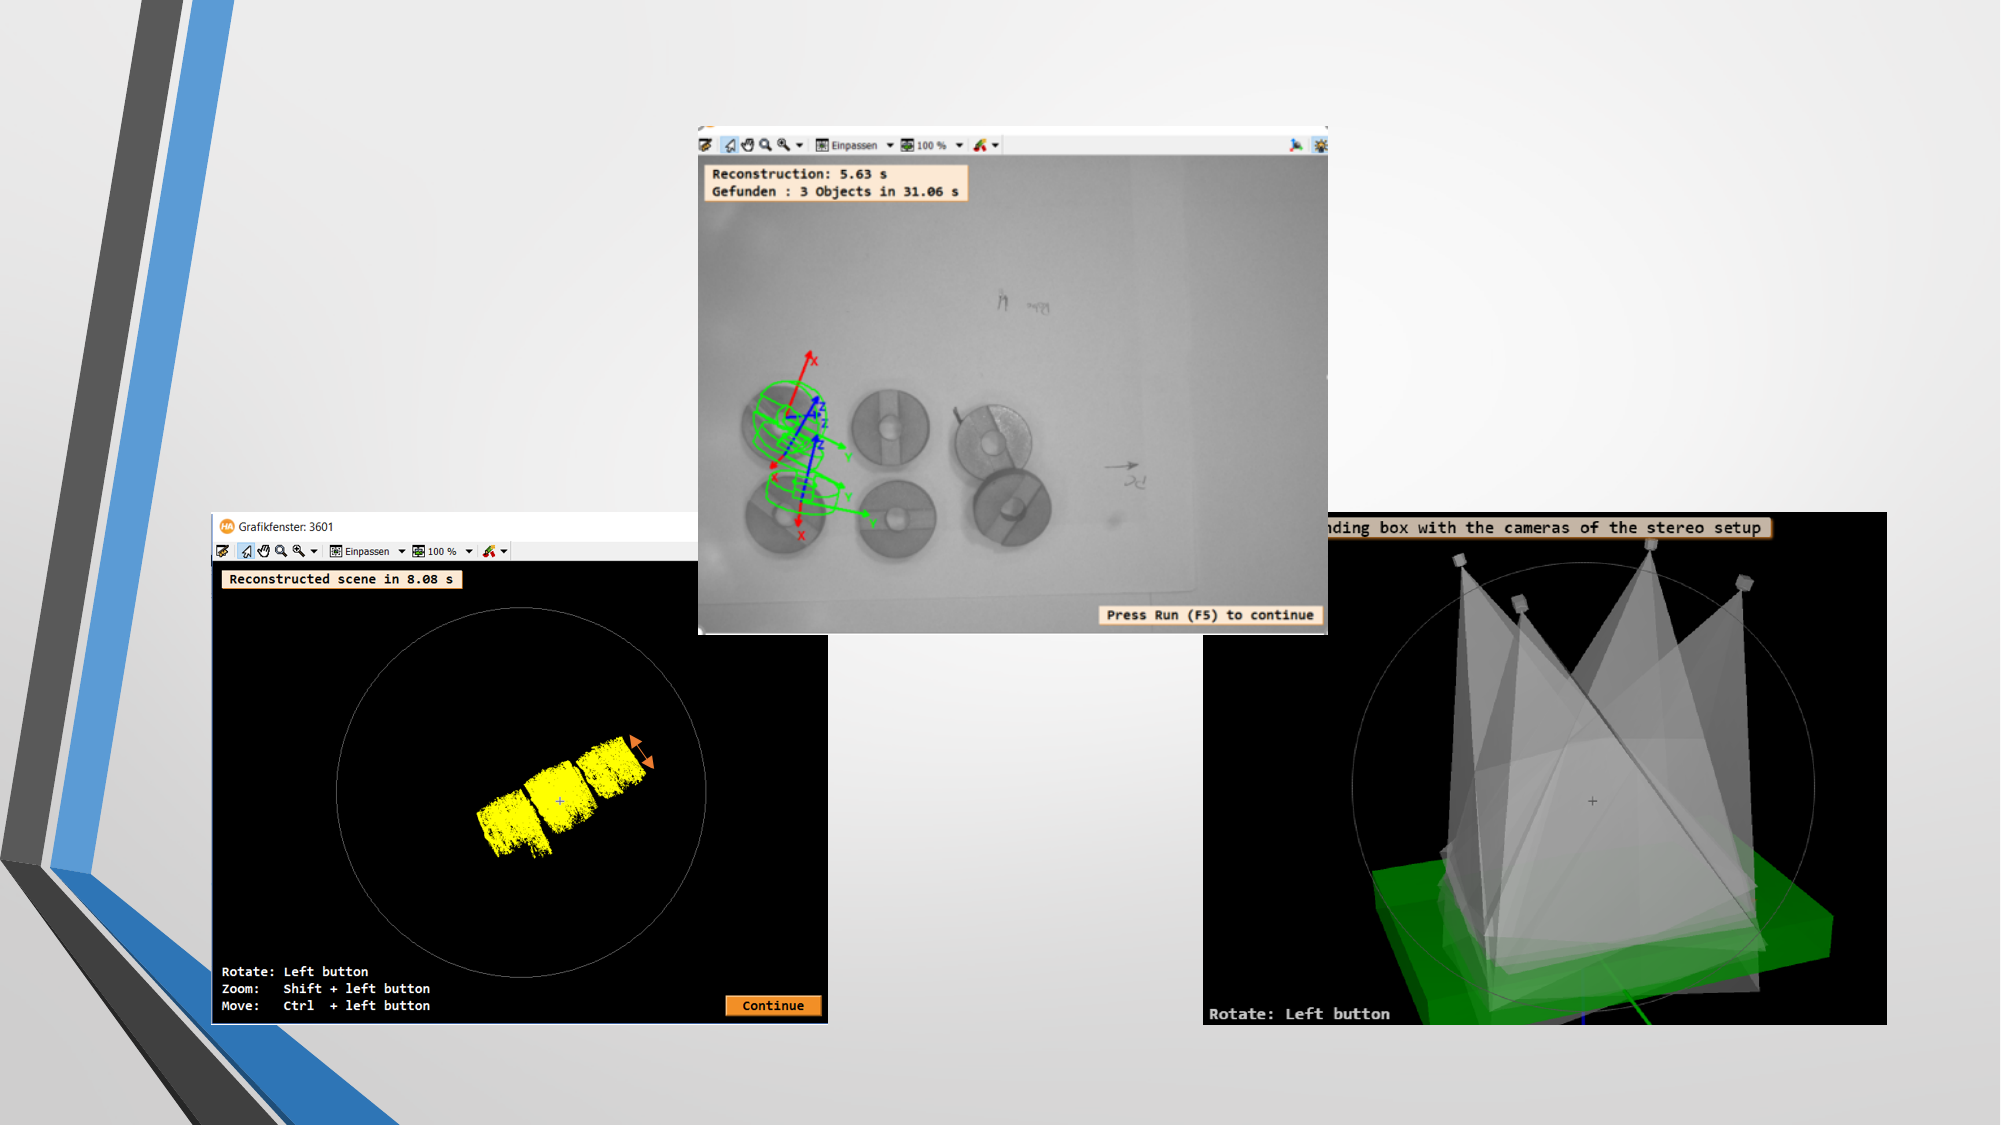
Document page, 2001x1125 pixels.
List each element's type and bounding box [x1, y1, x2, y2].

list [1202, 511, 1888, 1025]
picture [211, 126, 1328, 1025]
